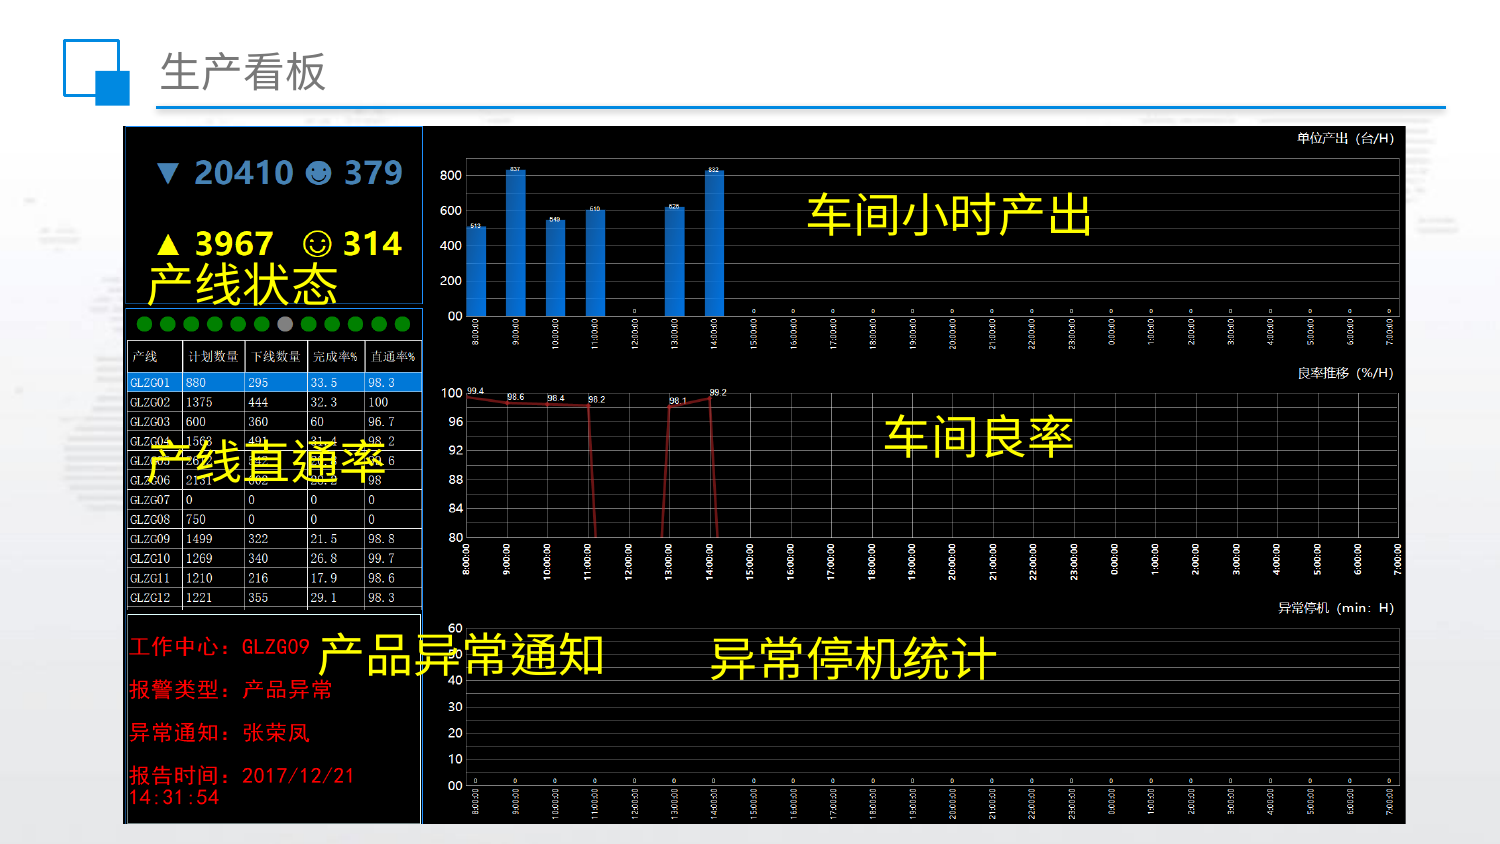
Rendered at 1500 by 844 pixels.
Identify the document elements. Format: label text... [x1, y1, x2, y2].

picture [0, 3, 1500, 844]
title 生产看板 [148, 43, 1117, 99]
